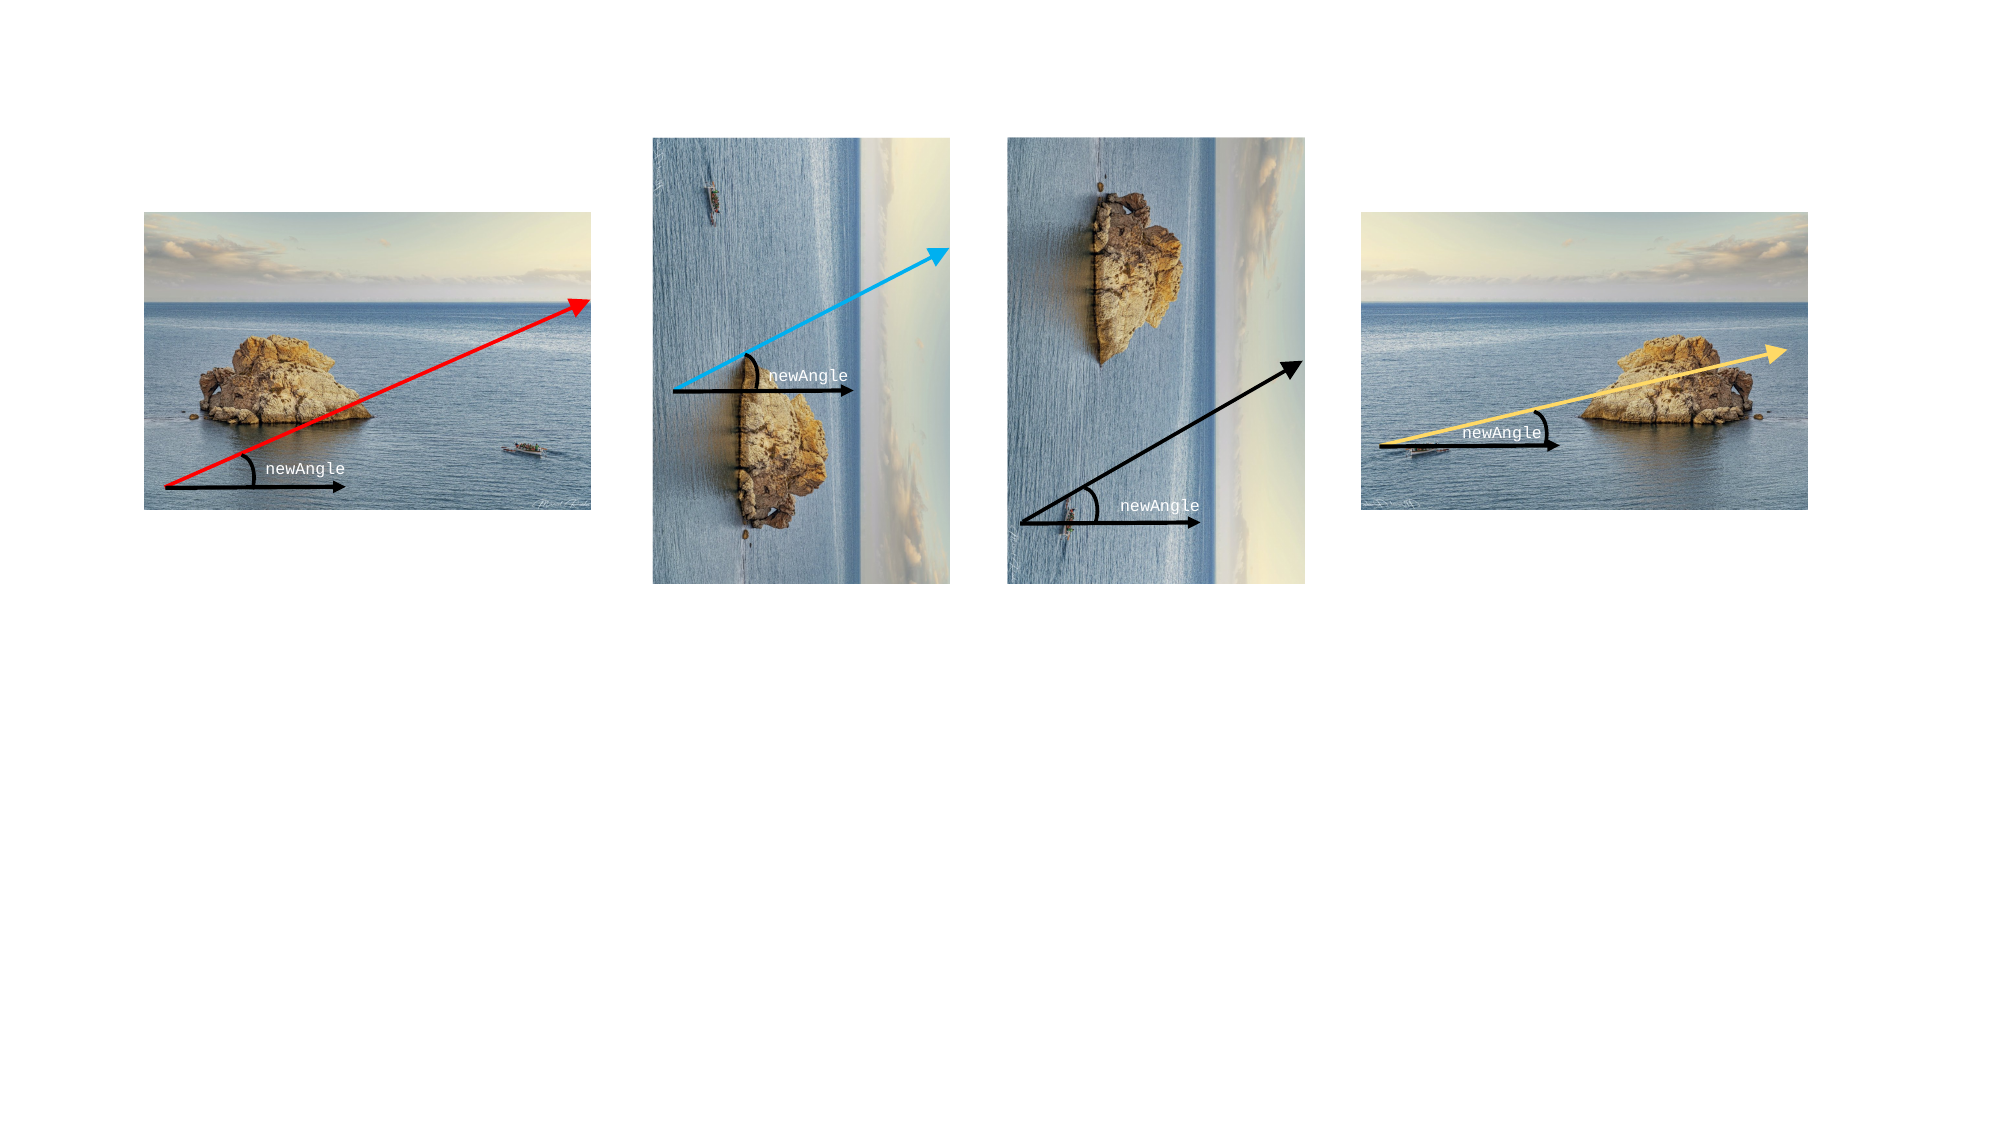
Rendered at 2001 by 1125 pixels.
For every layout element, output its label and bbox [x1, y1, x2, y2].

text_box [652, 137, 950, 584]
text_box [1361, 212, 1808, 510]
text_box [1006, 137, 1305, 584]
text_box [144, 212, 591, 514]
